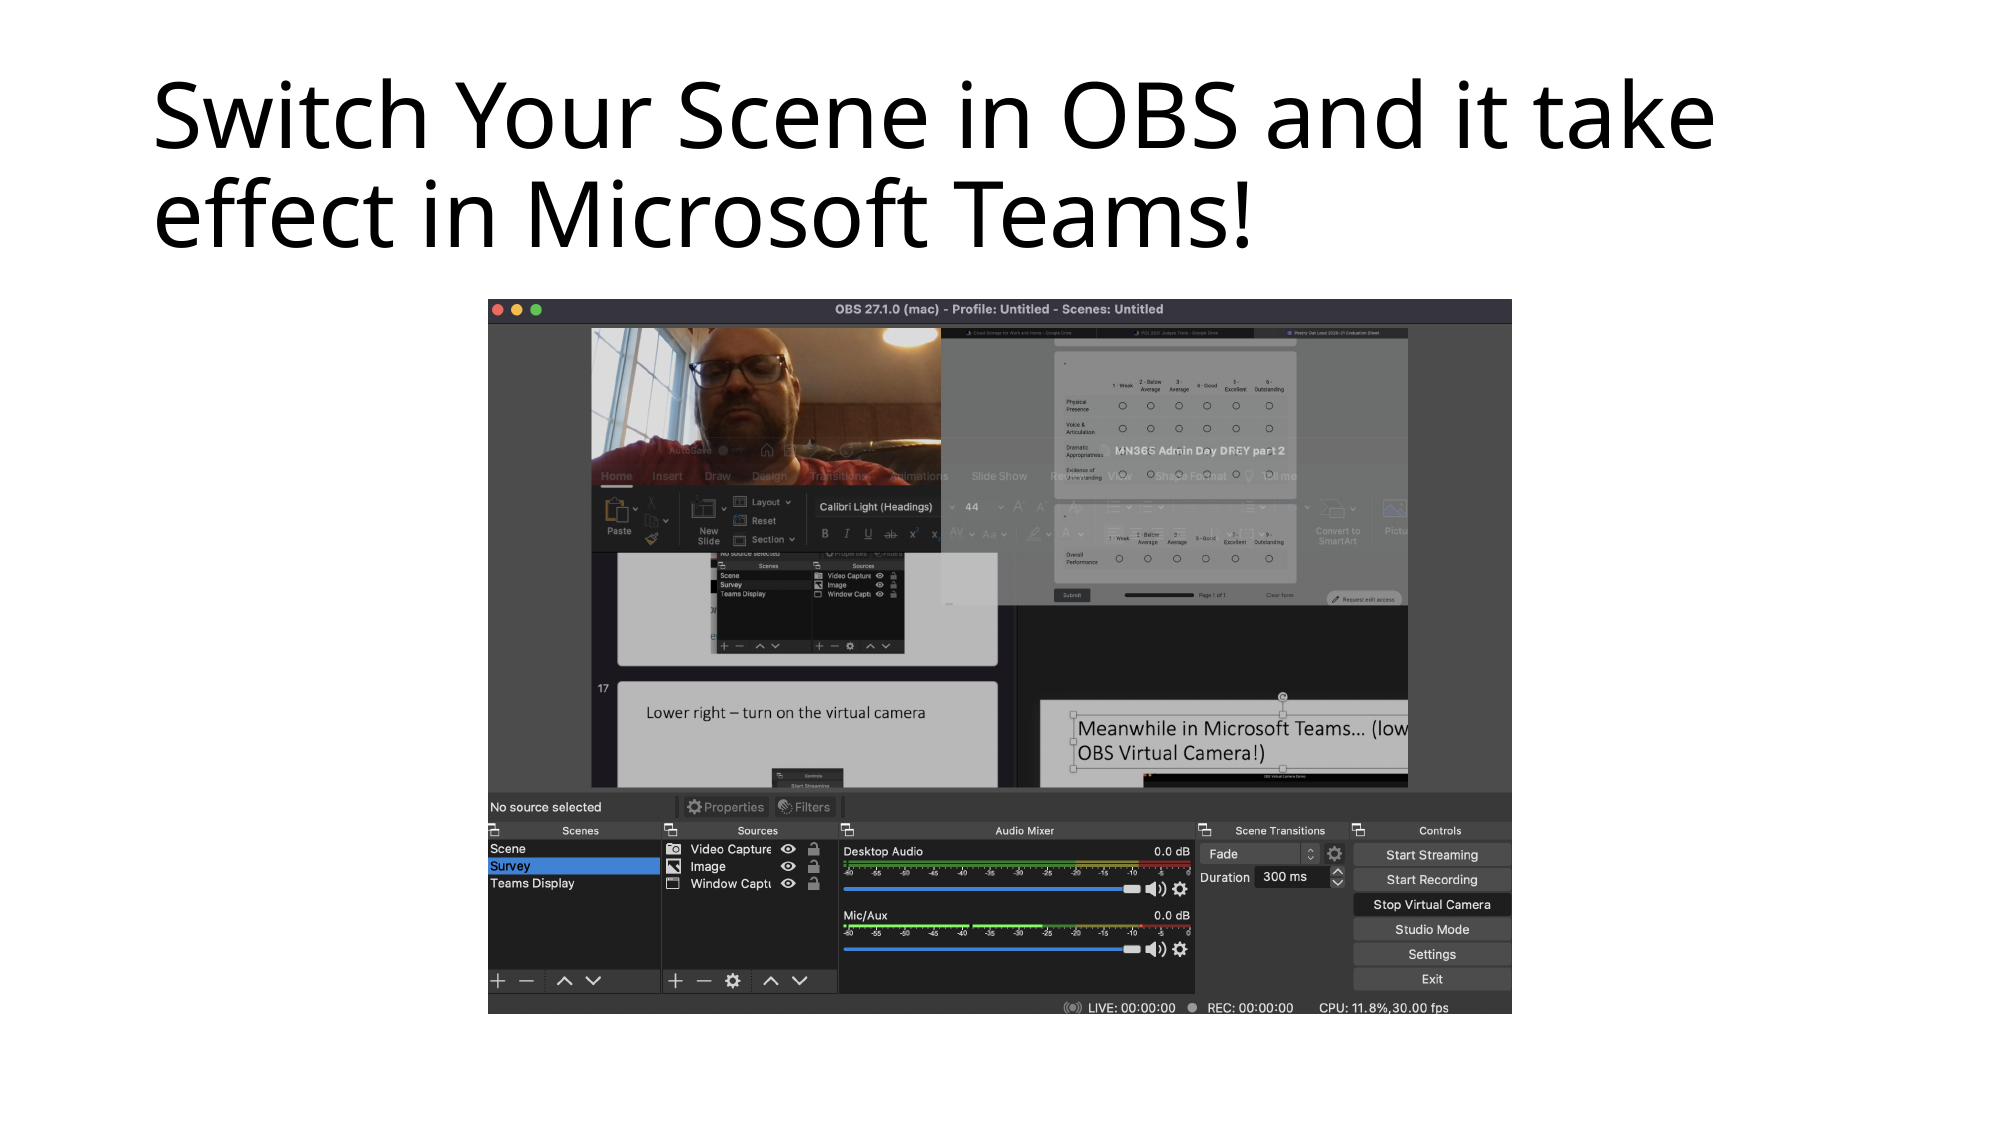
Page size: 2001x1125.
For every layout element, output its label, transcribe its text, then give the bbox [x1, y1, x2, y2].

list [488, 299, 1512, 1014]
title Switch Your Scene in OBS and it take effect in Microsoft Teams! [137, 59, 1863, 278]
